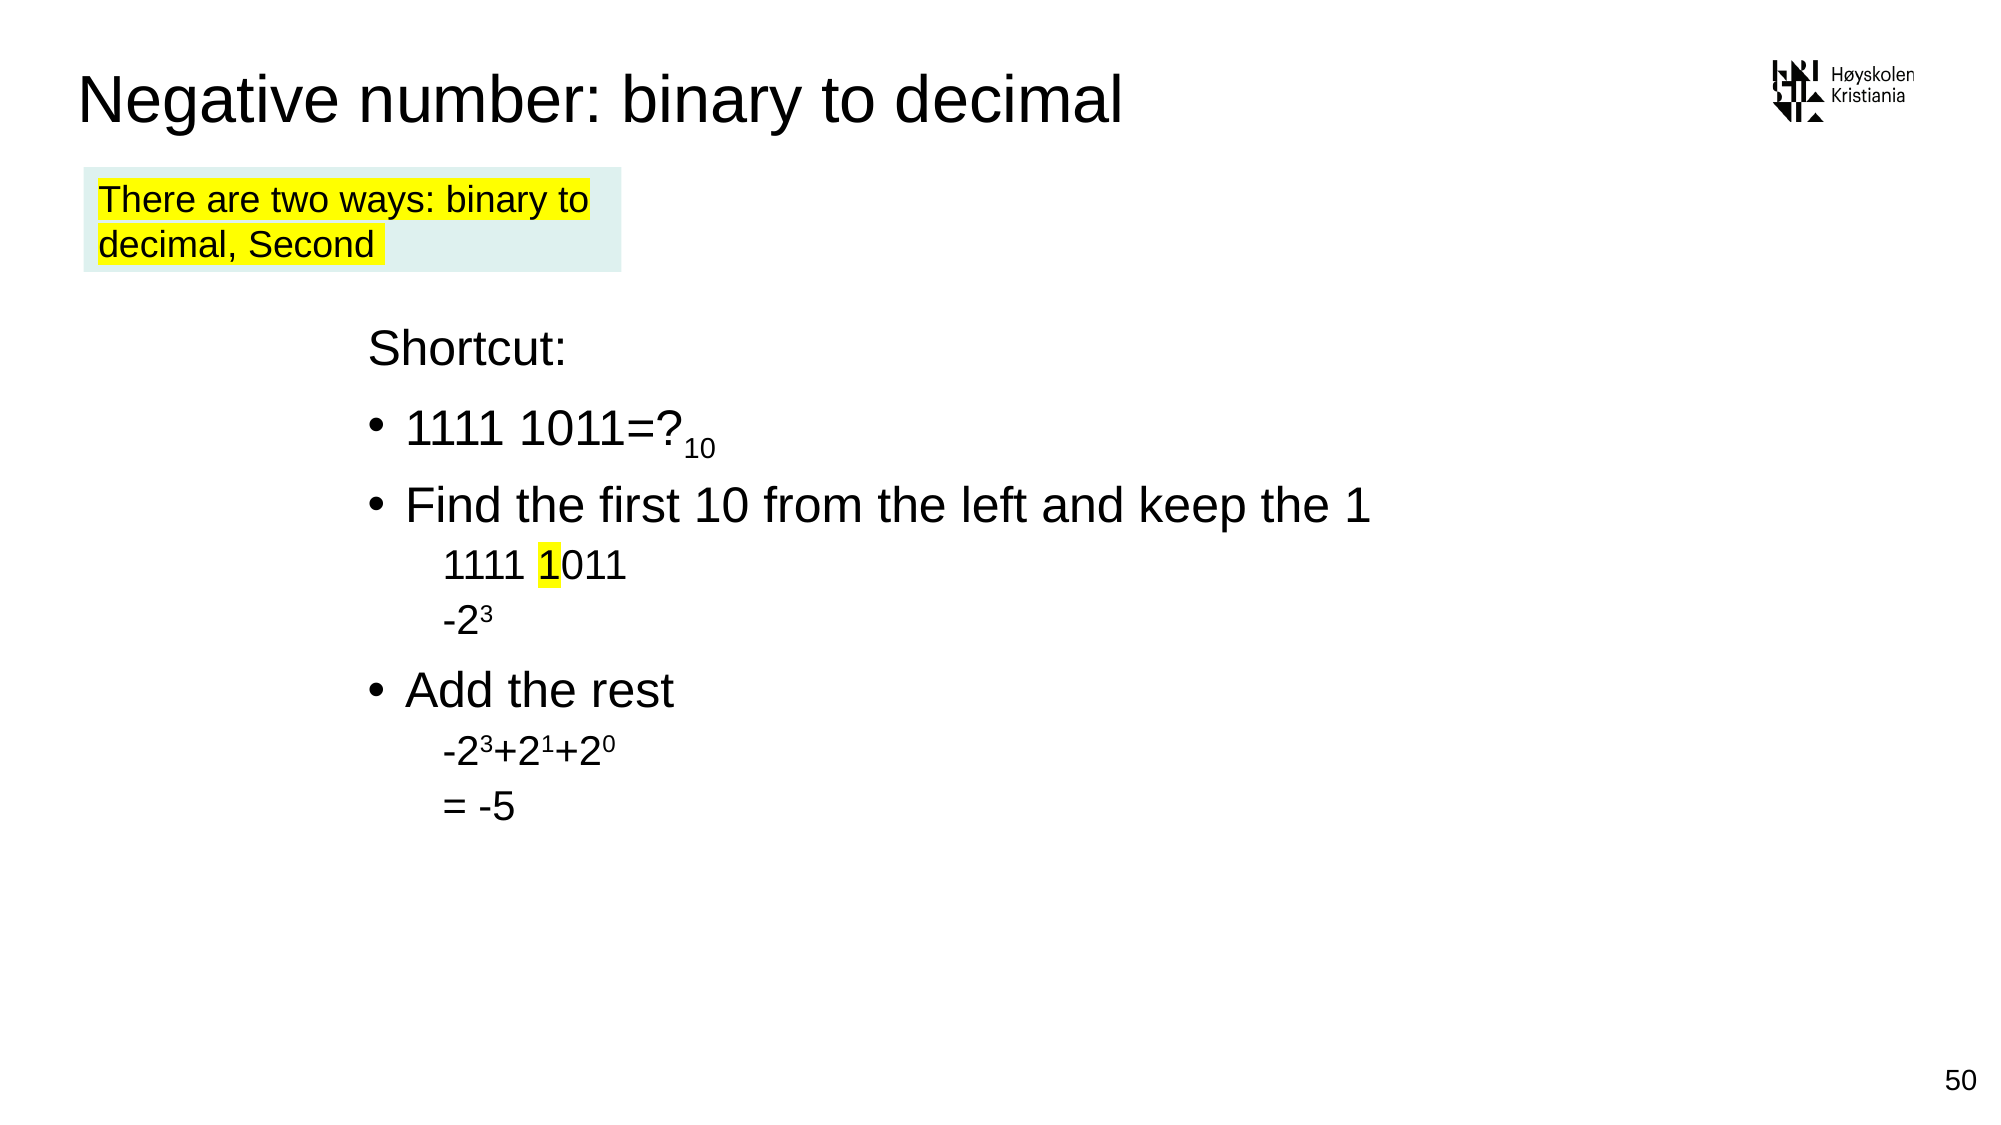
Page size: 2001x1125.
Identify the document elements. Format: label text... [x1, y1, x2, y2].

list Shortcut: 1111 1011=?10 Find the first 10 from the left and keep the 1 1111 1011 -23 Add the rest -23+21+20 = -5 [352, 314, 1424, 1068]
text_box There are two ways: binary to decimal, Second [83, 167, 622, 272]
title Negative number: binary to decimal [62, 57, 1704, 275]
